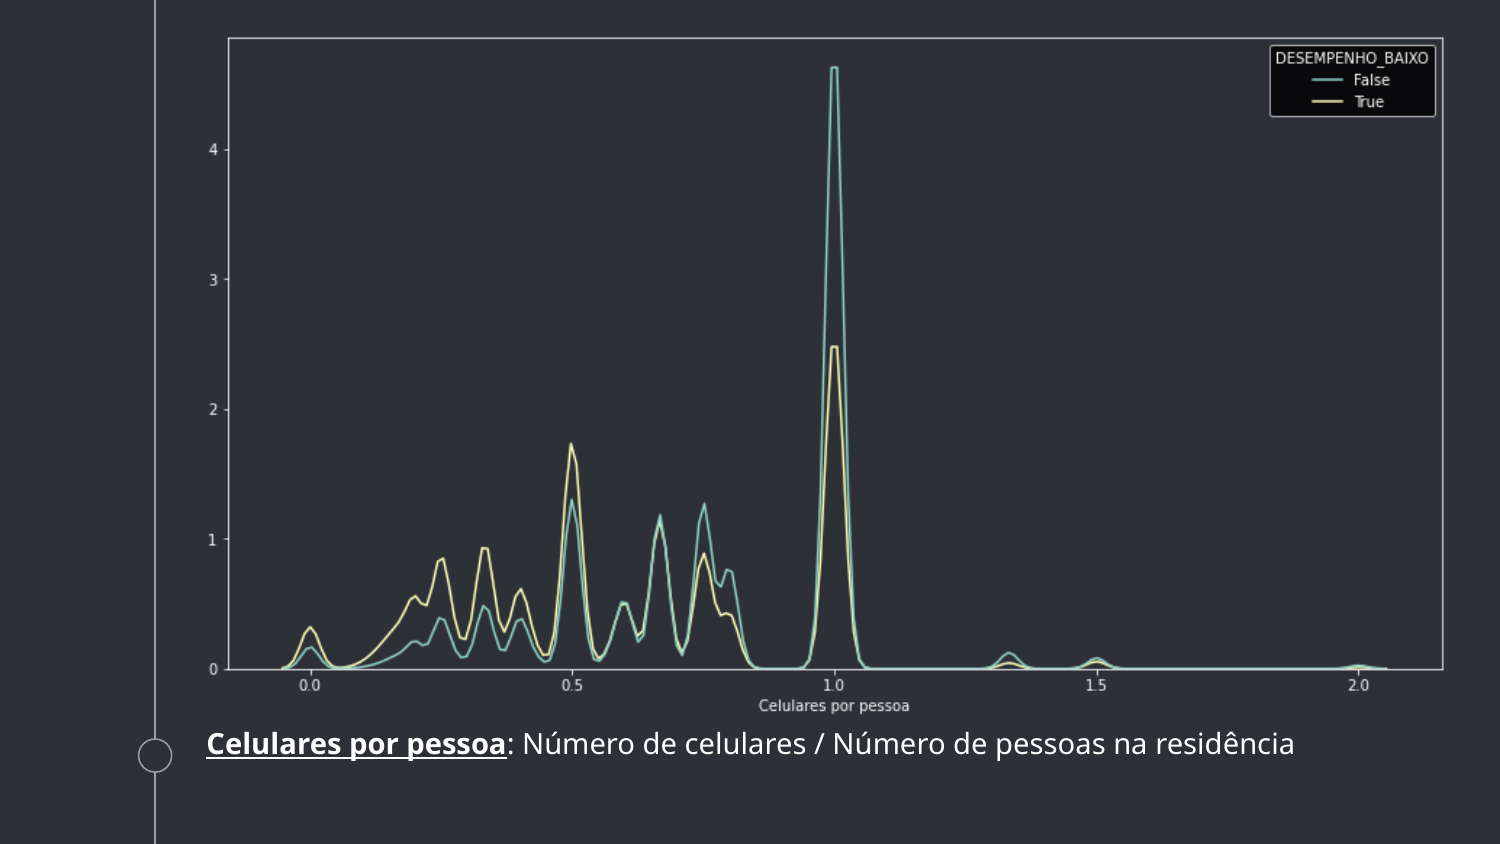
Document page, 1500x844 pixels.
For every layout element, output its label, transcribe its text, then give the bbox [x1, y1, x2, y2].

picture [202, 29, 1451, 720]
list Celulares por pessoa: Número de celulares / Número de pessoas na residência [191, 710, 1463, 782]
